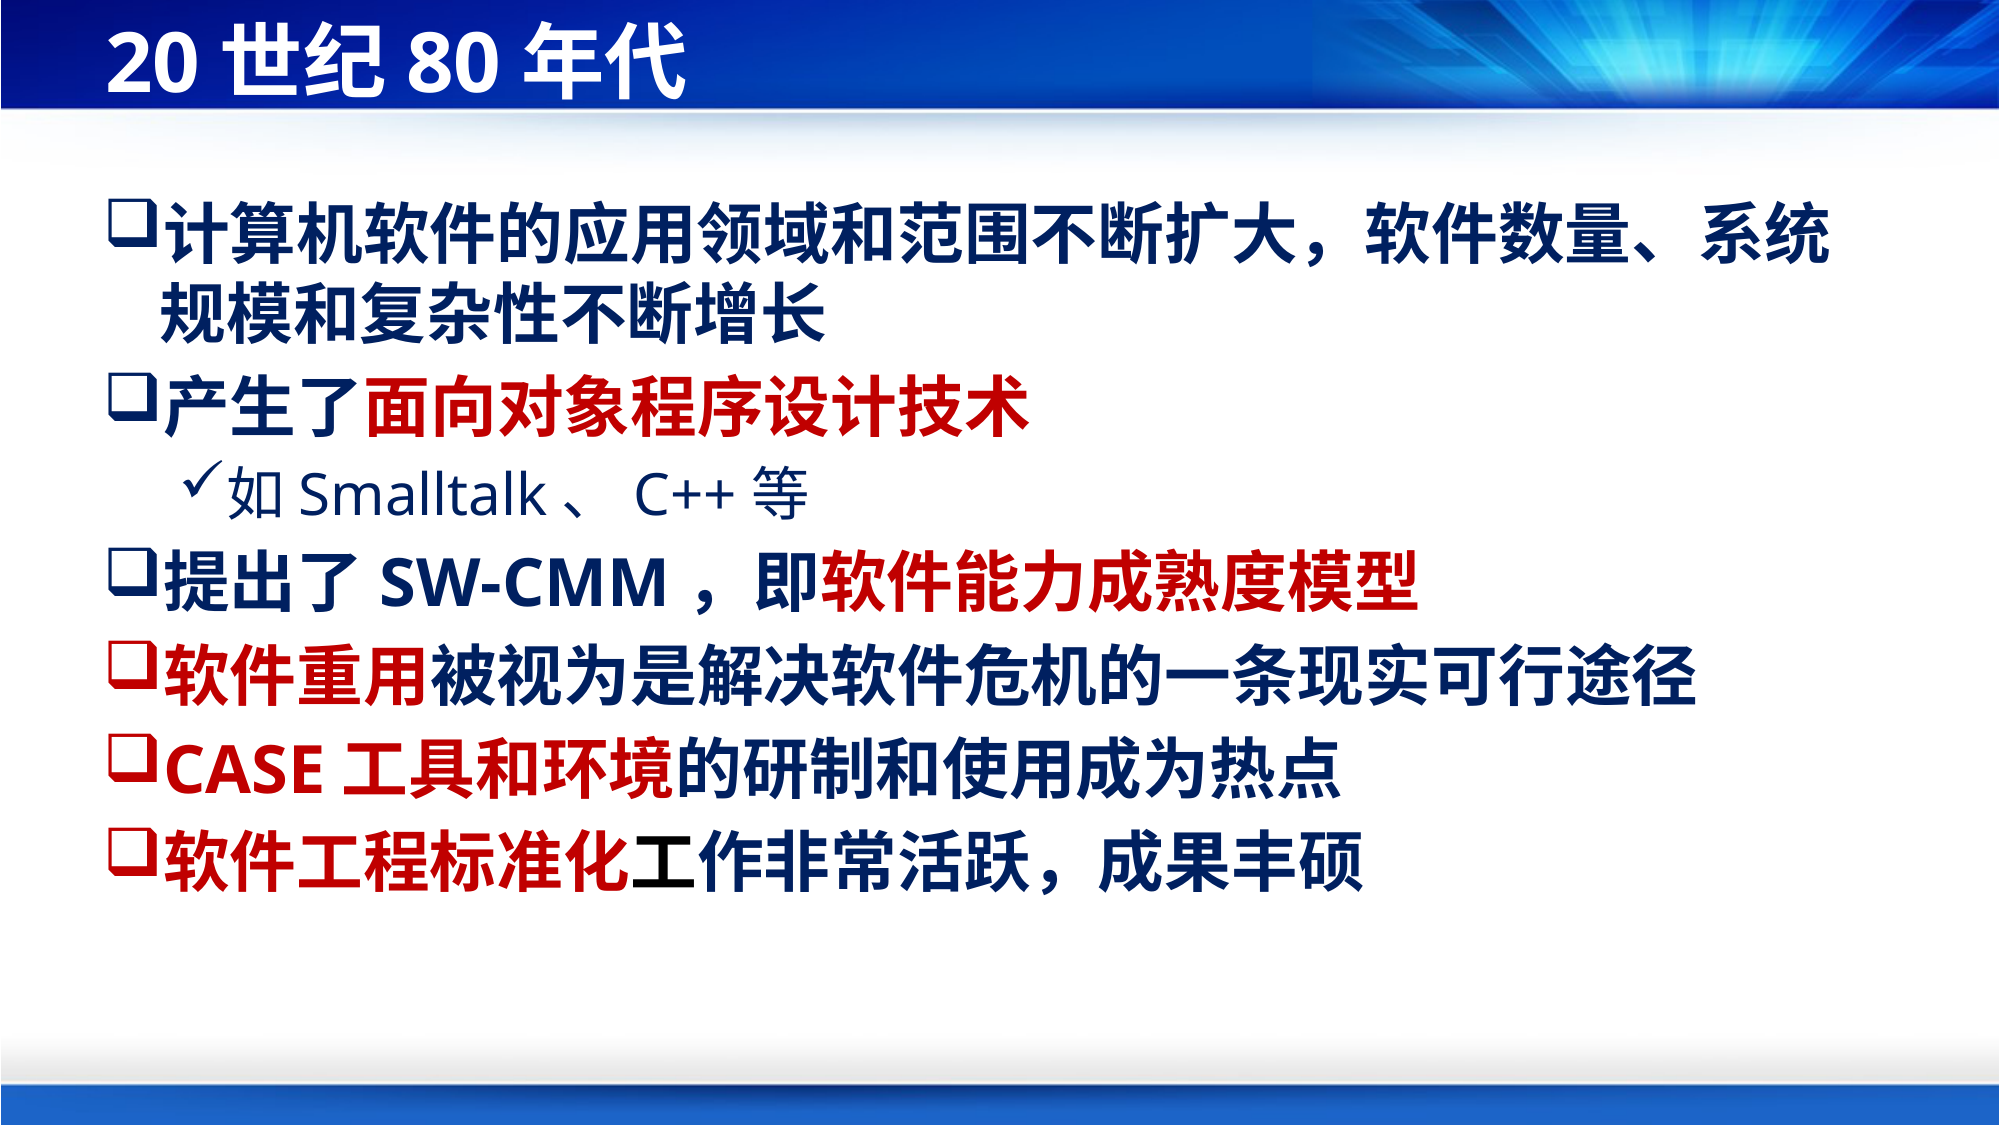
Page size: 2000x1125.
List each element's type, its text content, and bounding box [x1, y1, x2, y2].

picture [1, 0, 1999, 1125]
list 计算机软件的应用领域和范围不断扩大，软件数量、系统规模和复杂性不断增长 产生了面向对象程序设计技术 如Smalltalk、C++等 提出了SW-CMM，即软件能力成熟度模型 软件重用被视为是解决软件危机的一条现实可行途径 CASE工具和环境的研制和使用成为热点 软件工程标准化工作非常活跃，成果丰硕 [88, 184, 1880, 1012]
title 20世纪80年代 [90, 1, 1880, 118]
